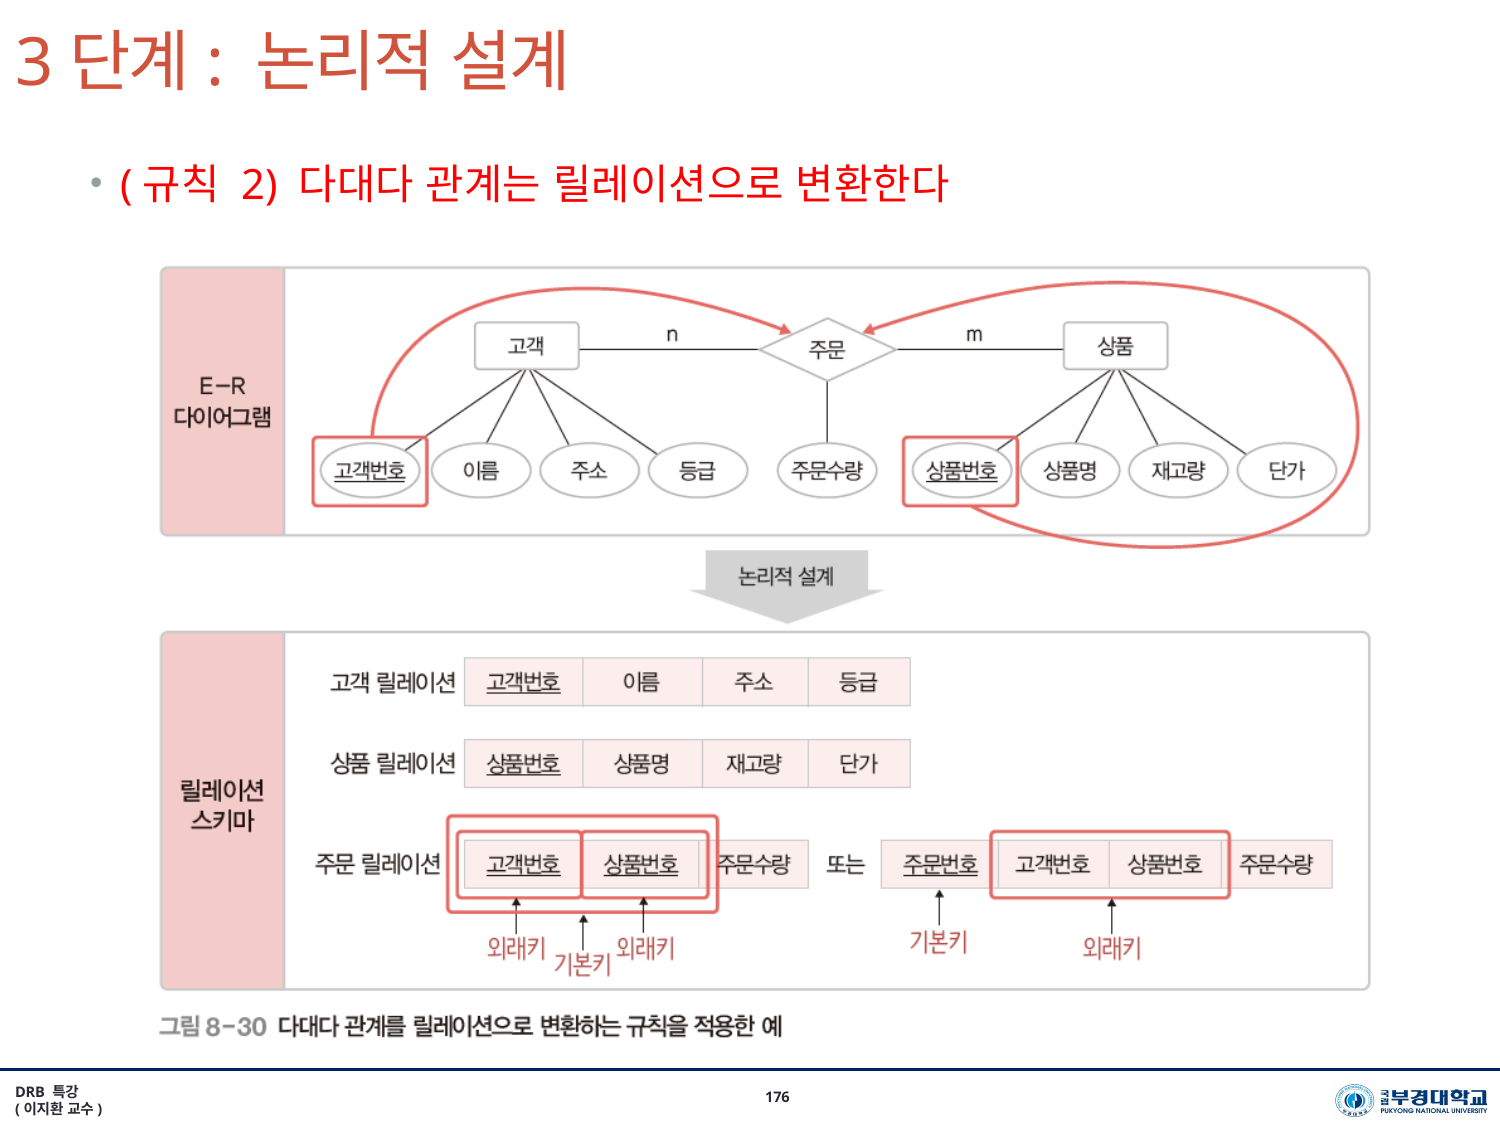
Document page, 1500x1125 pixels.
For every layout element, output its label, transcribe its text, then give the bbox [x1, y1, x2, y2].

picture [147, 252, 1382, 1051]
list (규칙 2) 다대다 관계는 릴레이션으로 변환한다 [75, 149, 1425, 1033]
title 3단계: 논리적 설계 [0, 1, 1500, 116]
picture [1330, 1079, 1495, 1121]
slide_number DRB 특강 (이지환 교수) [0, 1082, 303, 1118]
